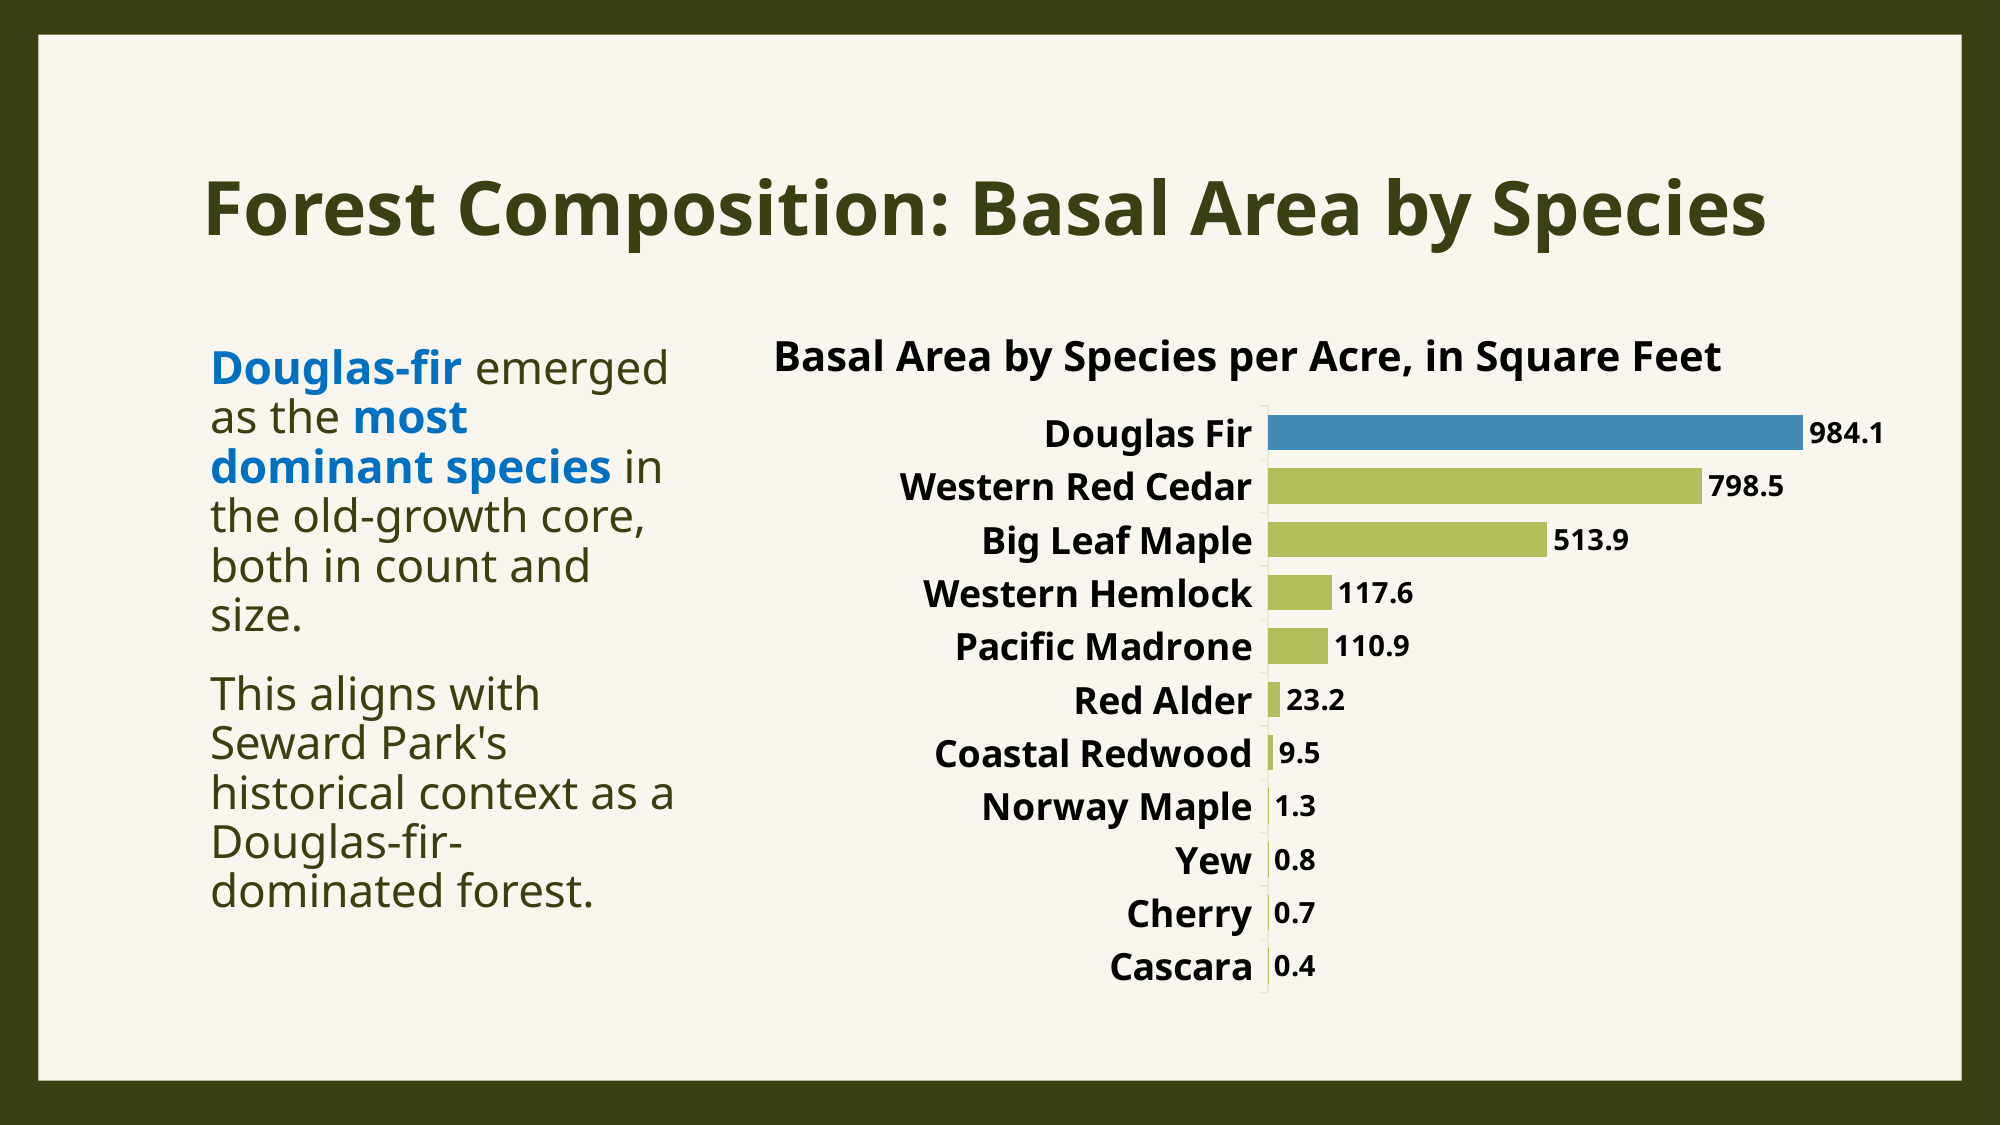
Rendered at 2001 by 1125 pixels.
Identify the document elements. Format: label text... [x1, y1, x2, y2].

title Forest Composition: Basal Area by Species [187, 99, 1808, 323]
list Douglas-fir emerged as the most dominant species in the old-growth core, both in count and size. This aligns with Seward Park's historical context as a Douglas-fir-dominated forest. [187, 337, 698, 998]
chart [758, 396, 1901, 998]
text_box Basal Area by Species per Acre, in Square Feet [758, 322, 1835, 396]
